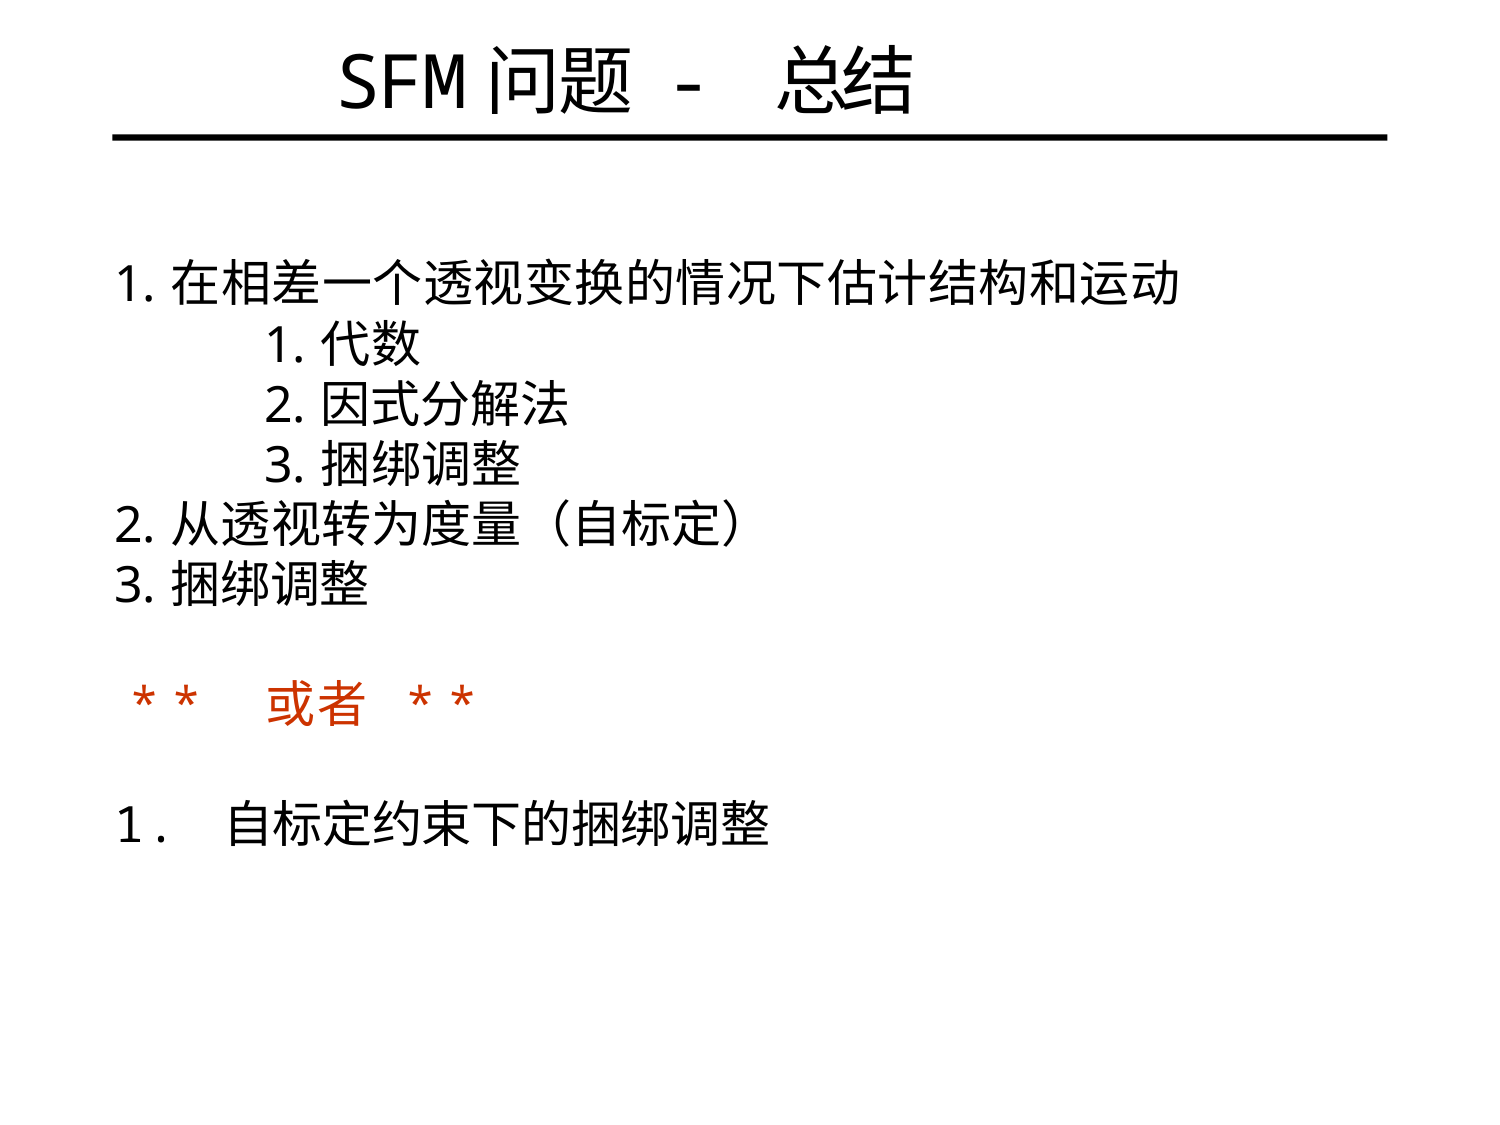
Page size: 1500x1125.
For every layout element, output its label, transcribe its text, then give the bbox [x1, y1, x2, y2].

text_box 在相差一个透视变换的情况下估计结构和运动 代数 因式分解法 捆绑调整 从透视转为度量（自标定） 捆绑调整 ** 或者 ** 1. 自标定约束下的捆绑调整 [112, 249, 1347, 853]
title SFM问题 - 总结 [333, 31, 1167, 222]
